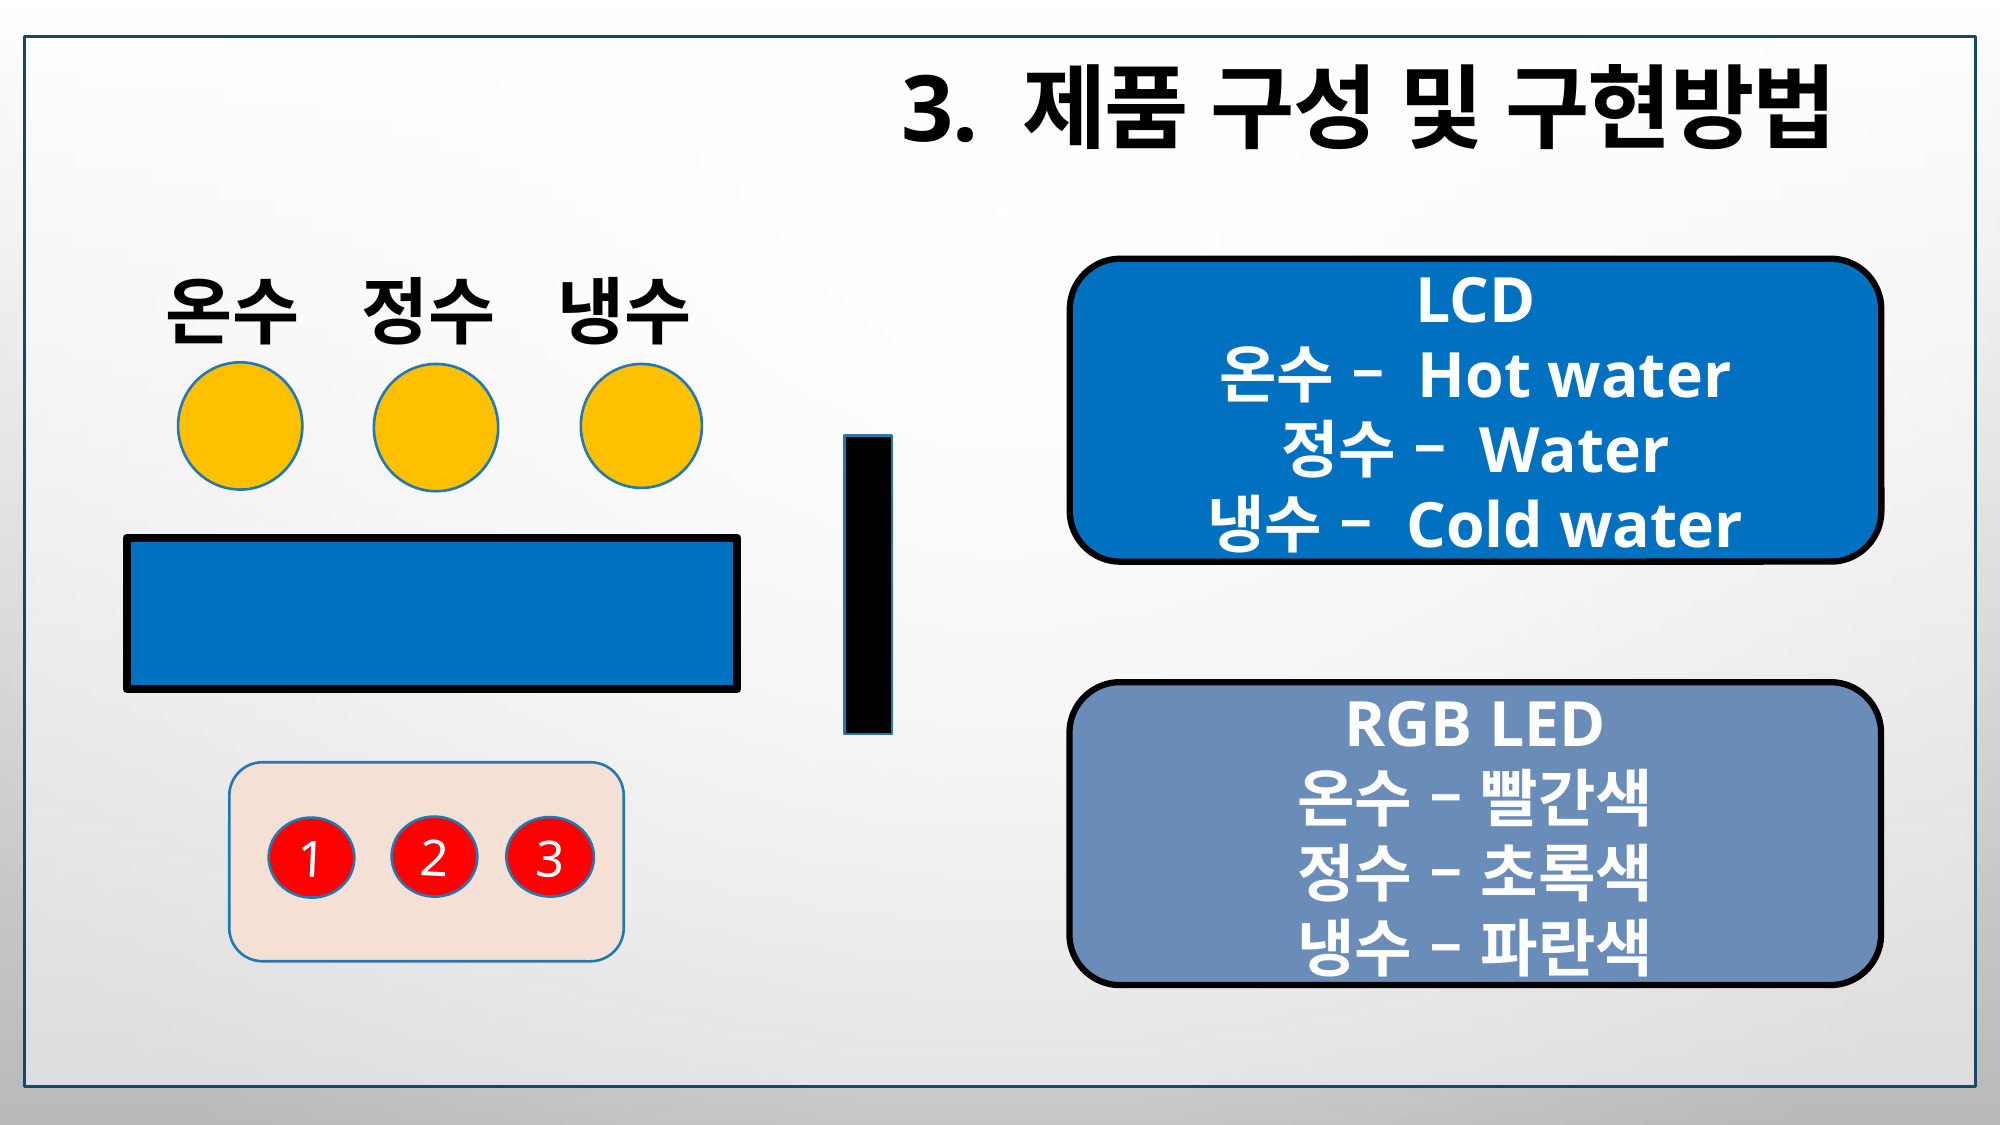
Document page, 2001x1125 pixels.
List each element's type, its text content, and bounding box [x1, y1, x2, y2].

text_box [125, 537, 738, 690]
text_box RGB LED 온수 – 빨간색 정수 – 초록색 냉수 – 파란색 [1068, 680, 1883, 987]
text_box [579, 362, 704, 490]
text_box 2 [390, 815, 479, 898]
text_box 온수 정수 냉수 [150, 258, 819, 361]
text_box 3 [505, 815, 596, 898]
text_box [843, 434, 893, 735]
text_box [23, 35, 1977, 1088]
text_box [227, 760, 626, 963]
picture [0, 0, 2000, 1125]
text_box [176, 361, 304, 491]
text_box [372, 362, 500, 493]
text_box 1 [267, 816, 356, 899]
title 3. 제품 구성 및 구현방법 [518, 47, 2000, 266]
text_box LCD 온수 – Hot water 정수 – Water 냉수 – Cold water [1068, 257, 1883, 563]
